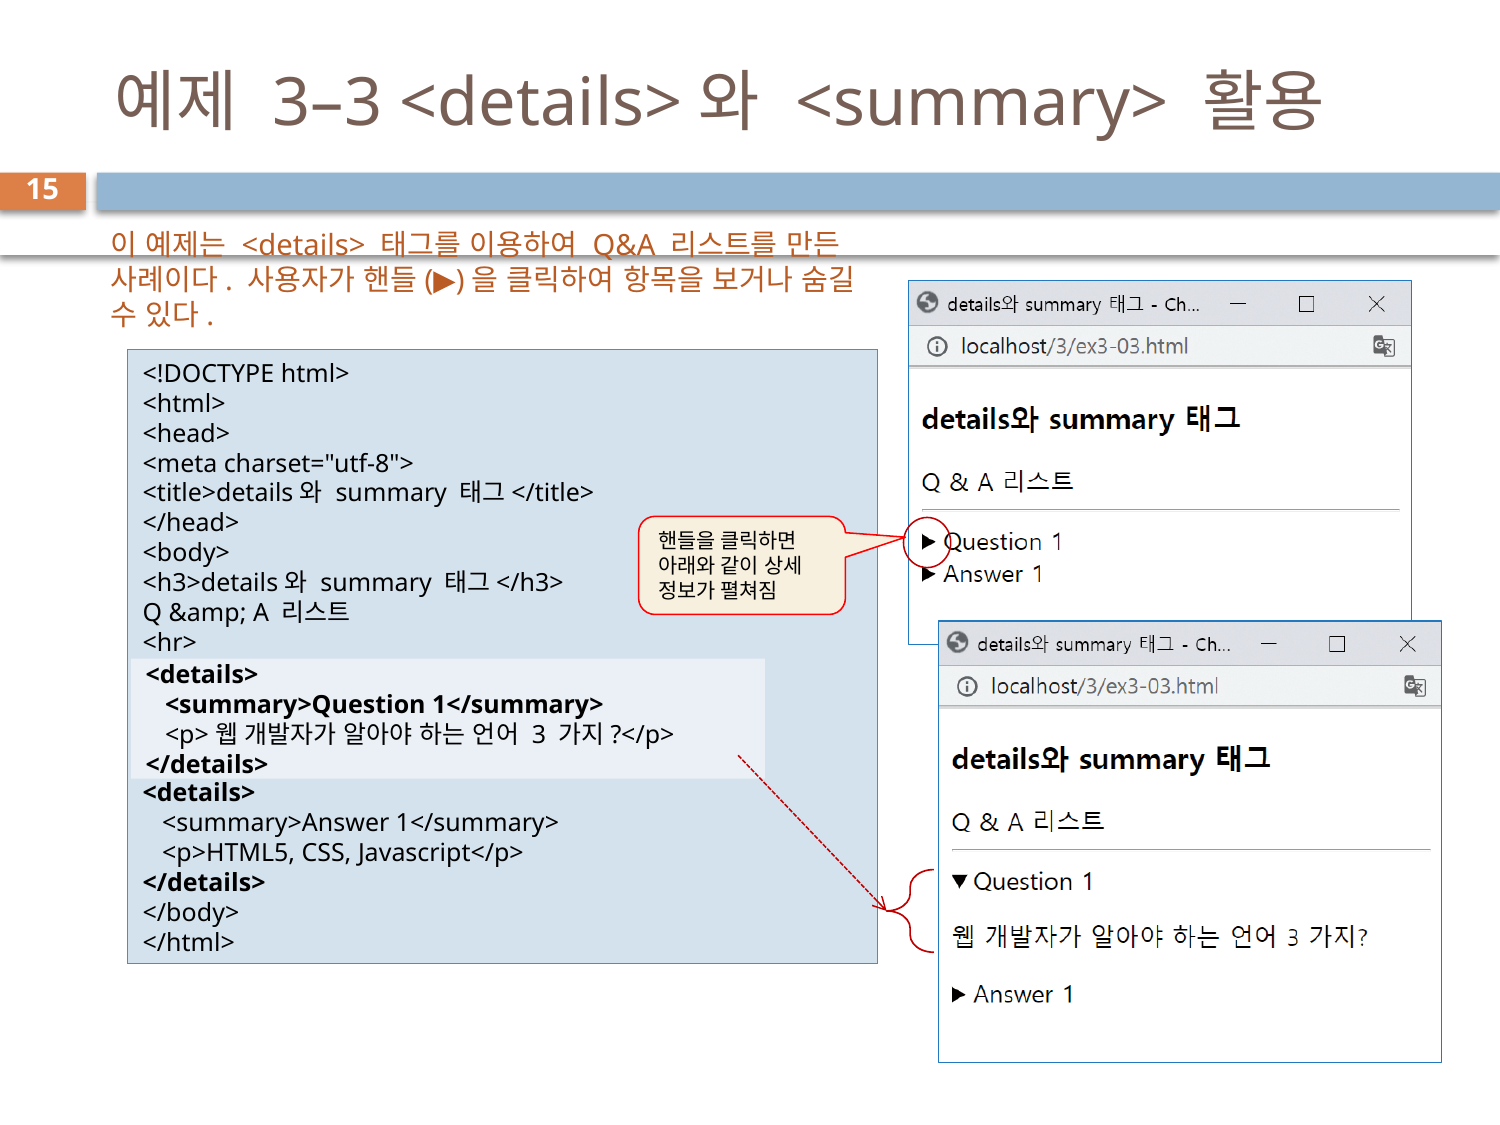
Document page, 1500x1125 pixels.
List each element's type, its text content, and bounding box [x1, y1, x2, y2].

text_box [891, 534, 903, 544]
text_box [891, 868, 933, 954]
title 예제 3–3 <details>와 <summary> 활용 [99, 37, 1438, 161]
slide_number 15 [0, 170, 87, 211]
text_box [127, 349, 887, 972]
text_box 이 예제는 <details> 태그를 이용하여 Q&A 리스트를 만든 사례이다. 사용자가 핸들(▶)을 클릭하여 항목을 보거나 숨길 수 있다. [95, 219, 887, 339]
picture [908, 280, 1442, 1063]
